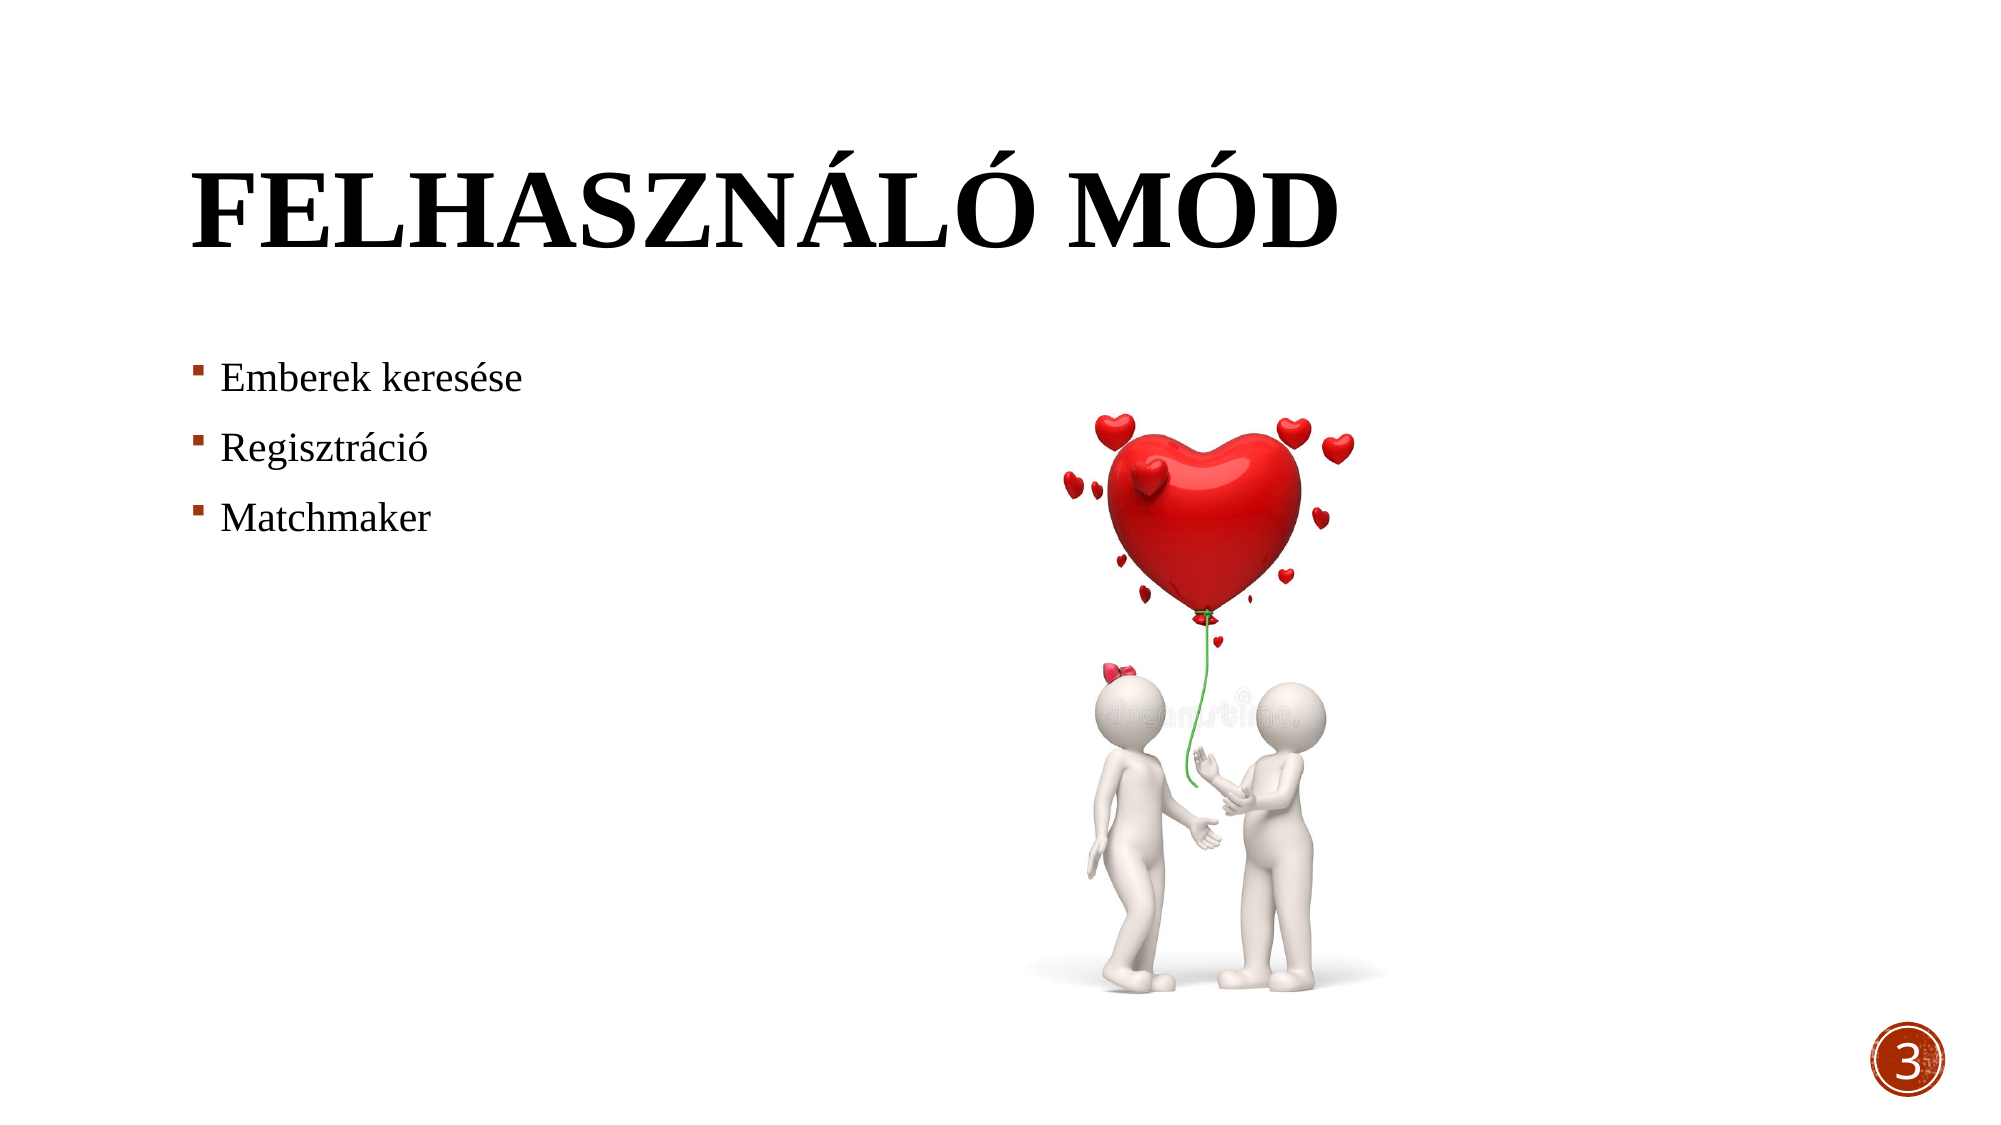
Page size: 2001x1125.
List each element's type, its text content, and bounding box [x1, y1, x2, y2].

title Felhasználó mód [175, 79, 1826, 344]
text_box 3 [1879, 1022, 1938, 1098]
list Emberek keresése Regisztráció Matchmaker [175, 348, 1826, 1013]
picture [999, 401, 1408, 1013]
